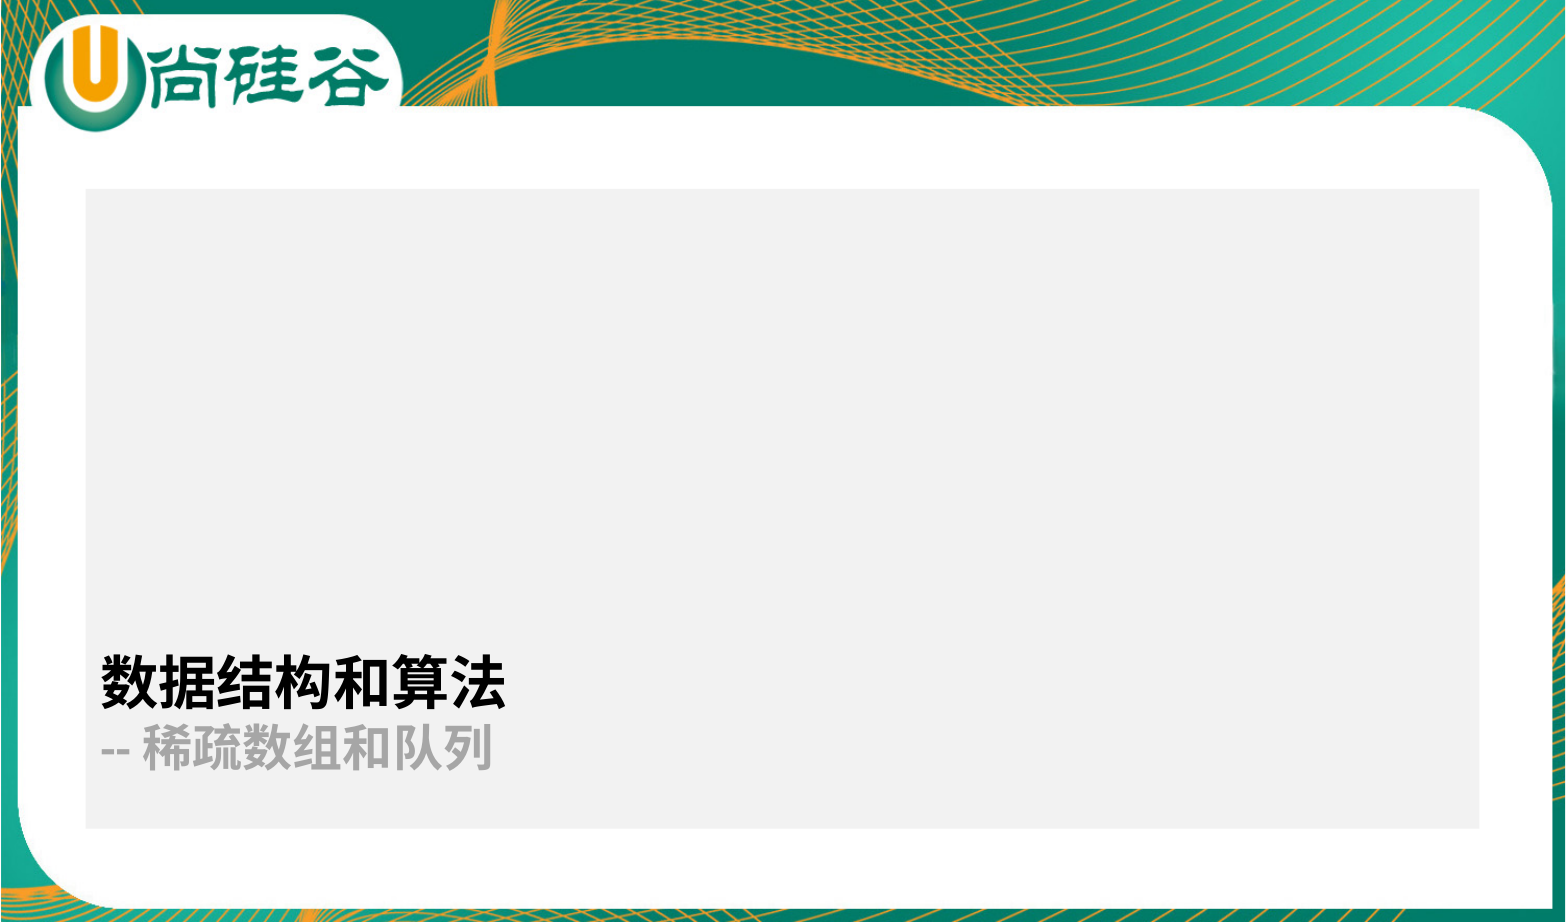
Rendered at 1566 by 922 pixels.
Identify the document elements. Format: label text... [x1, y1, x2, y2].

picture [0, 0, 1566, 922]
text_box 数据结构和算法 --稀疏数组和队列 [85, 188, 1480, 829]
